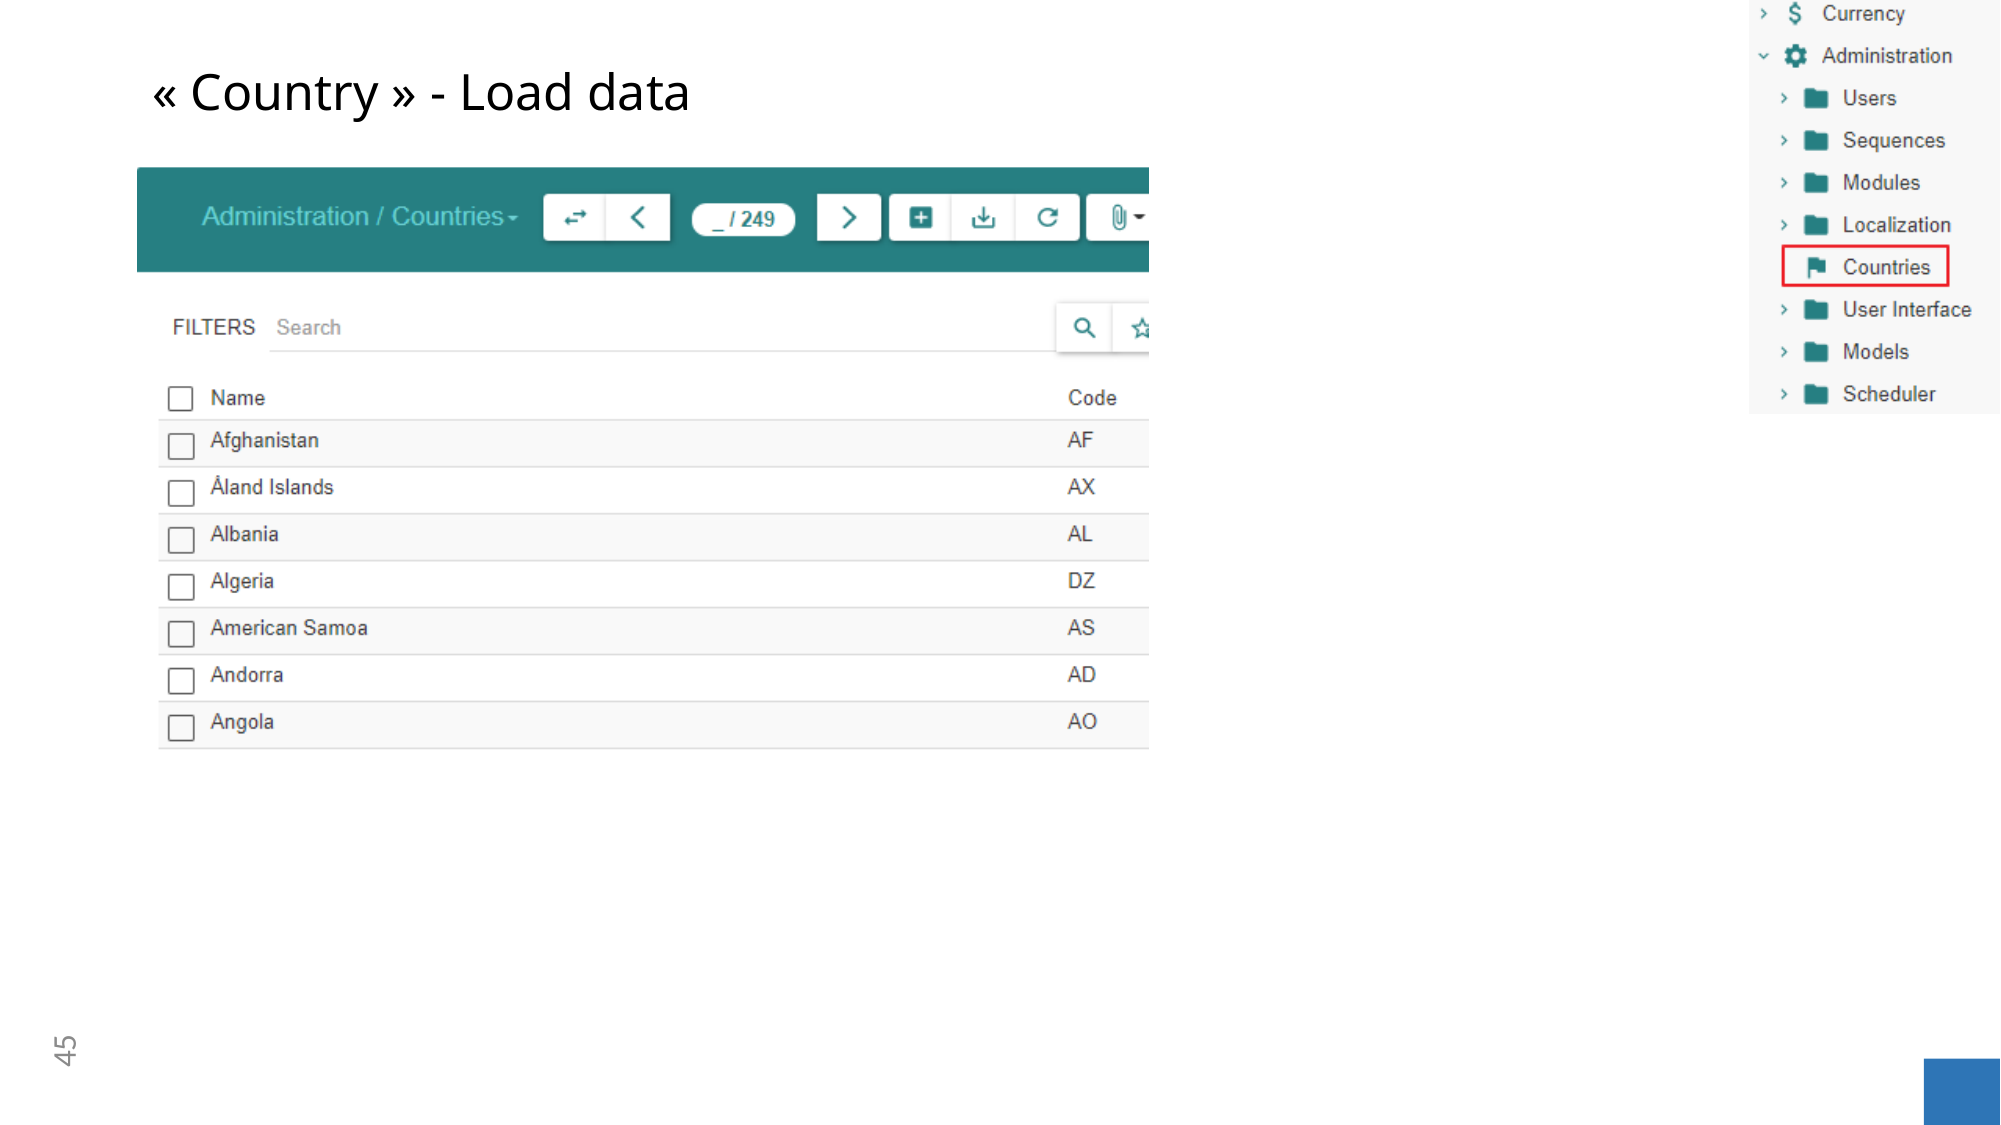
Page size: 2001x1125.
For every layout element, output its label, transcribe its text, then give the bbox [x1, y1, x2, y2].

text_box [1923, 1058, 2000, 1125]
picture [1749, 0, 2000, 415]
slide_number 45 [32, 995, 93, 1108]
title « Country » - Load data [137, 59, 1749, 136]
picture [137, 166, 1149, 751]
